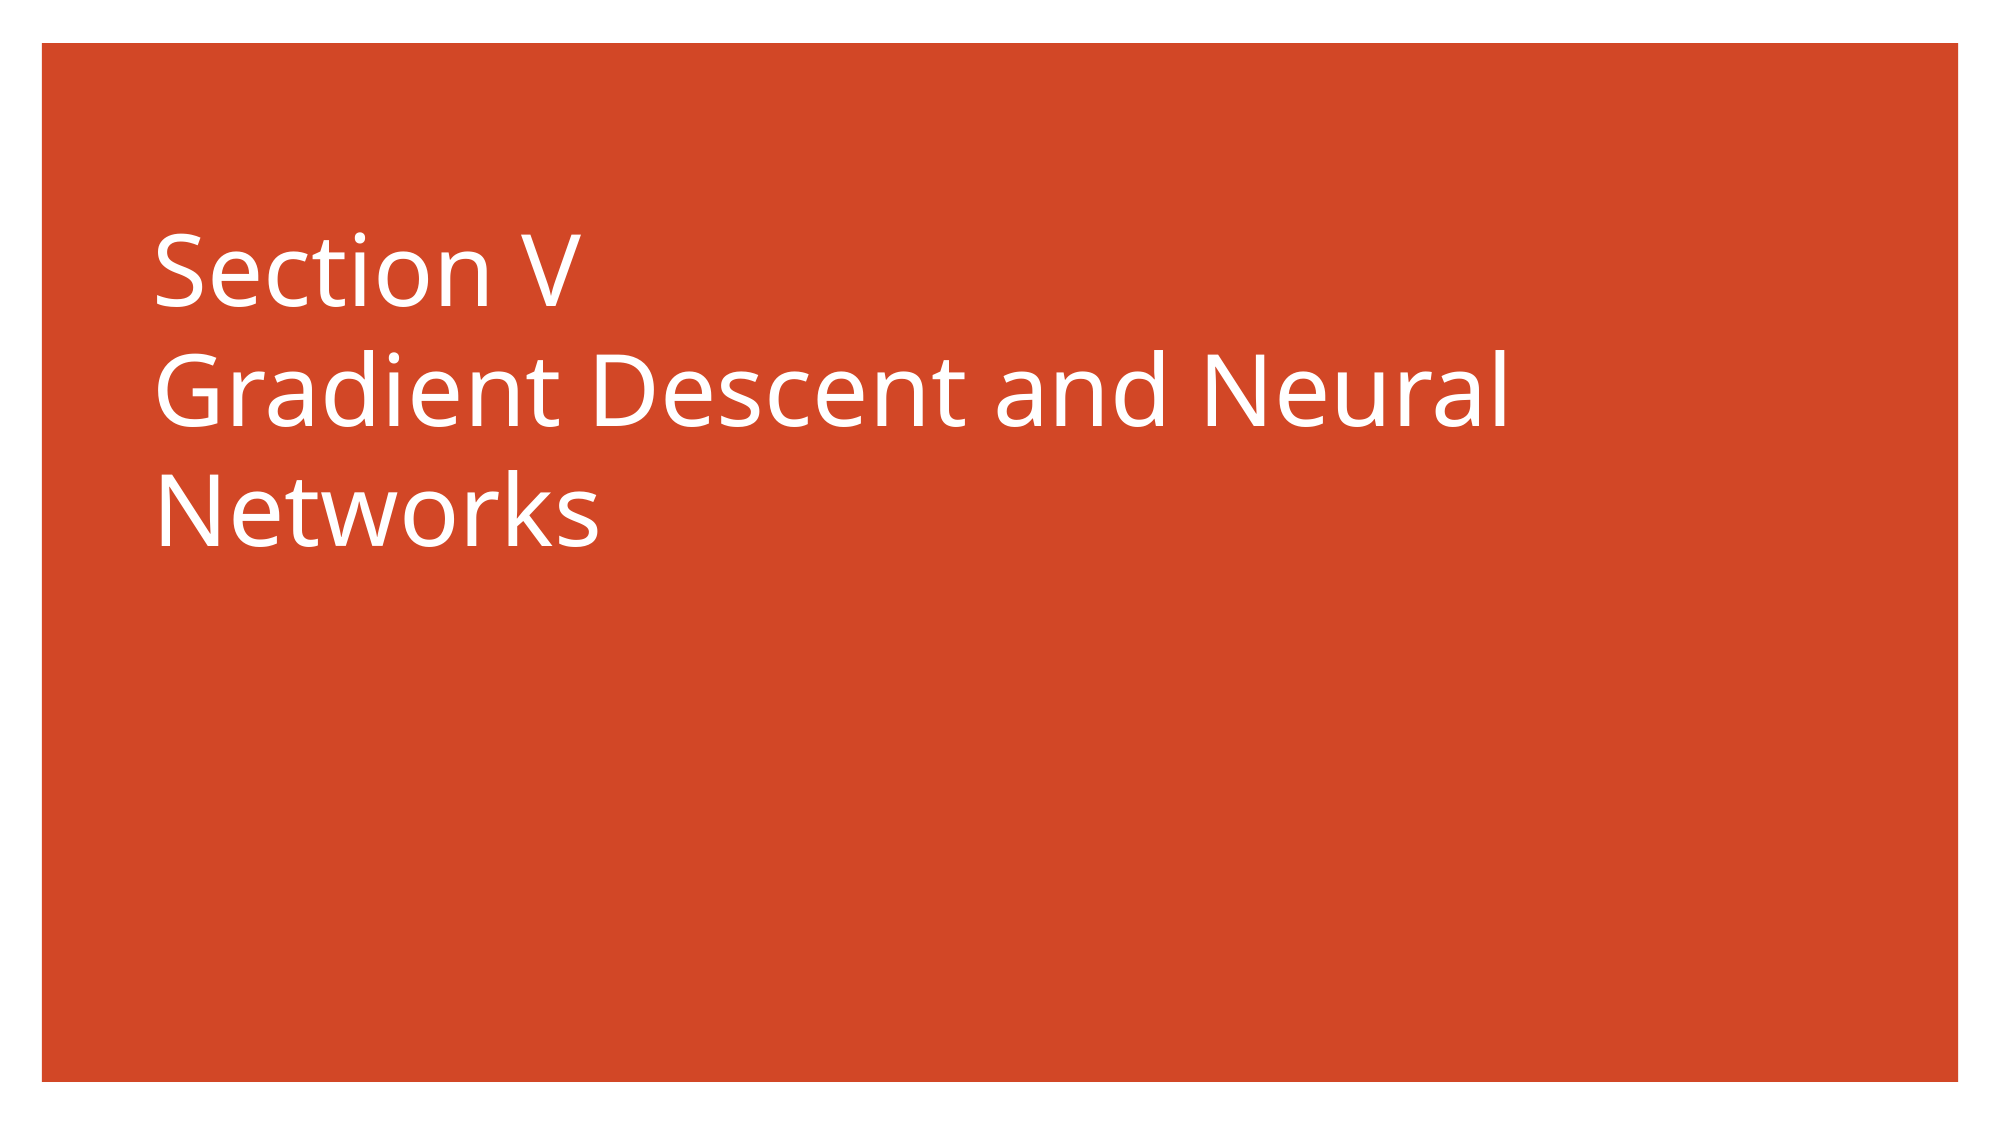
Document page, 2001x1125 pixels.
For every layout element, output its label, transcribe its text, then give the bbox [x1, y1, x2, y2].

title Section V Gradient Descent and Neural Networks [137, 190, 1863, 583]
